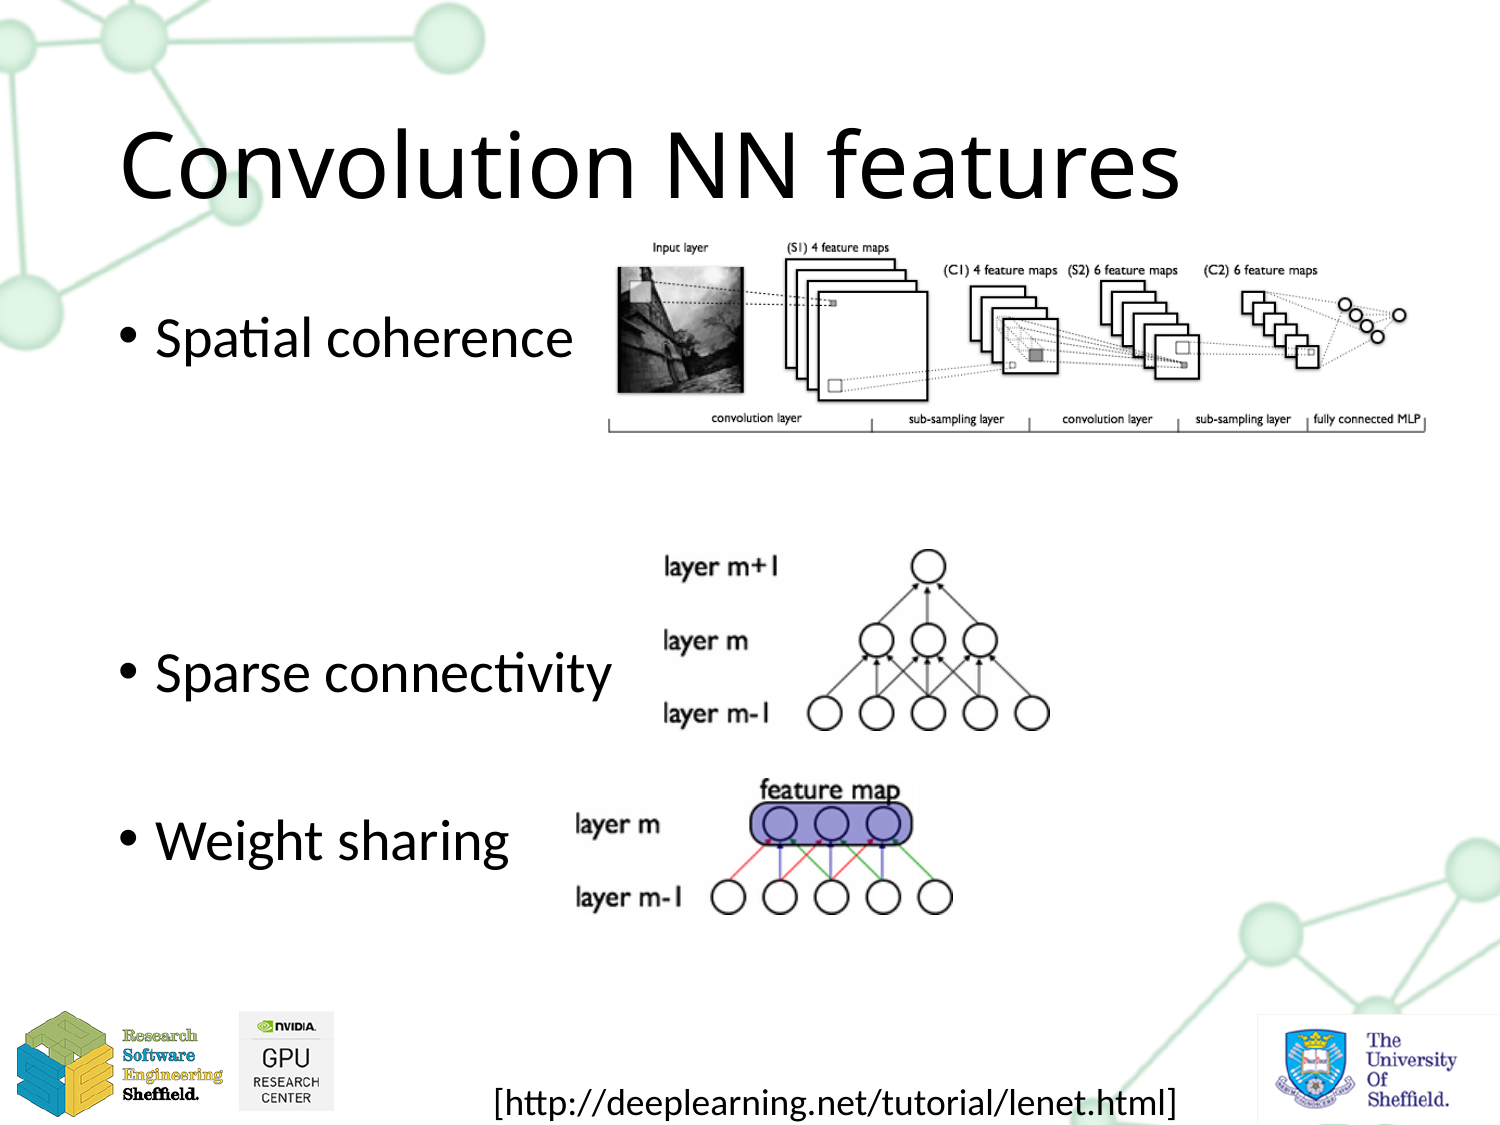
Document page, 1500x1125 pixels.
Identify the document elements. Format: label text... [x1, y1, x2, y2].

list Spatial coherence Sparse connectivity Weight sharing [103, 299, 1397, 1014]
picture [0, 0, 1500, 1125]
title Convolution NN features [103, 59, 1397, 278]
text_box [http://deeplearning.net/tutorial/lenet.html] [478, 1070, 1194, 1125]
